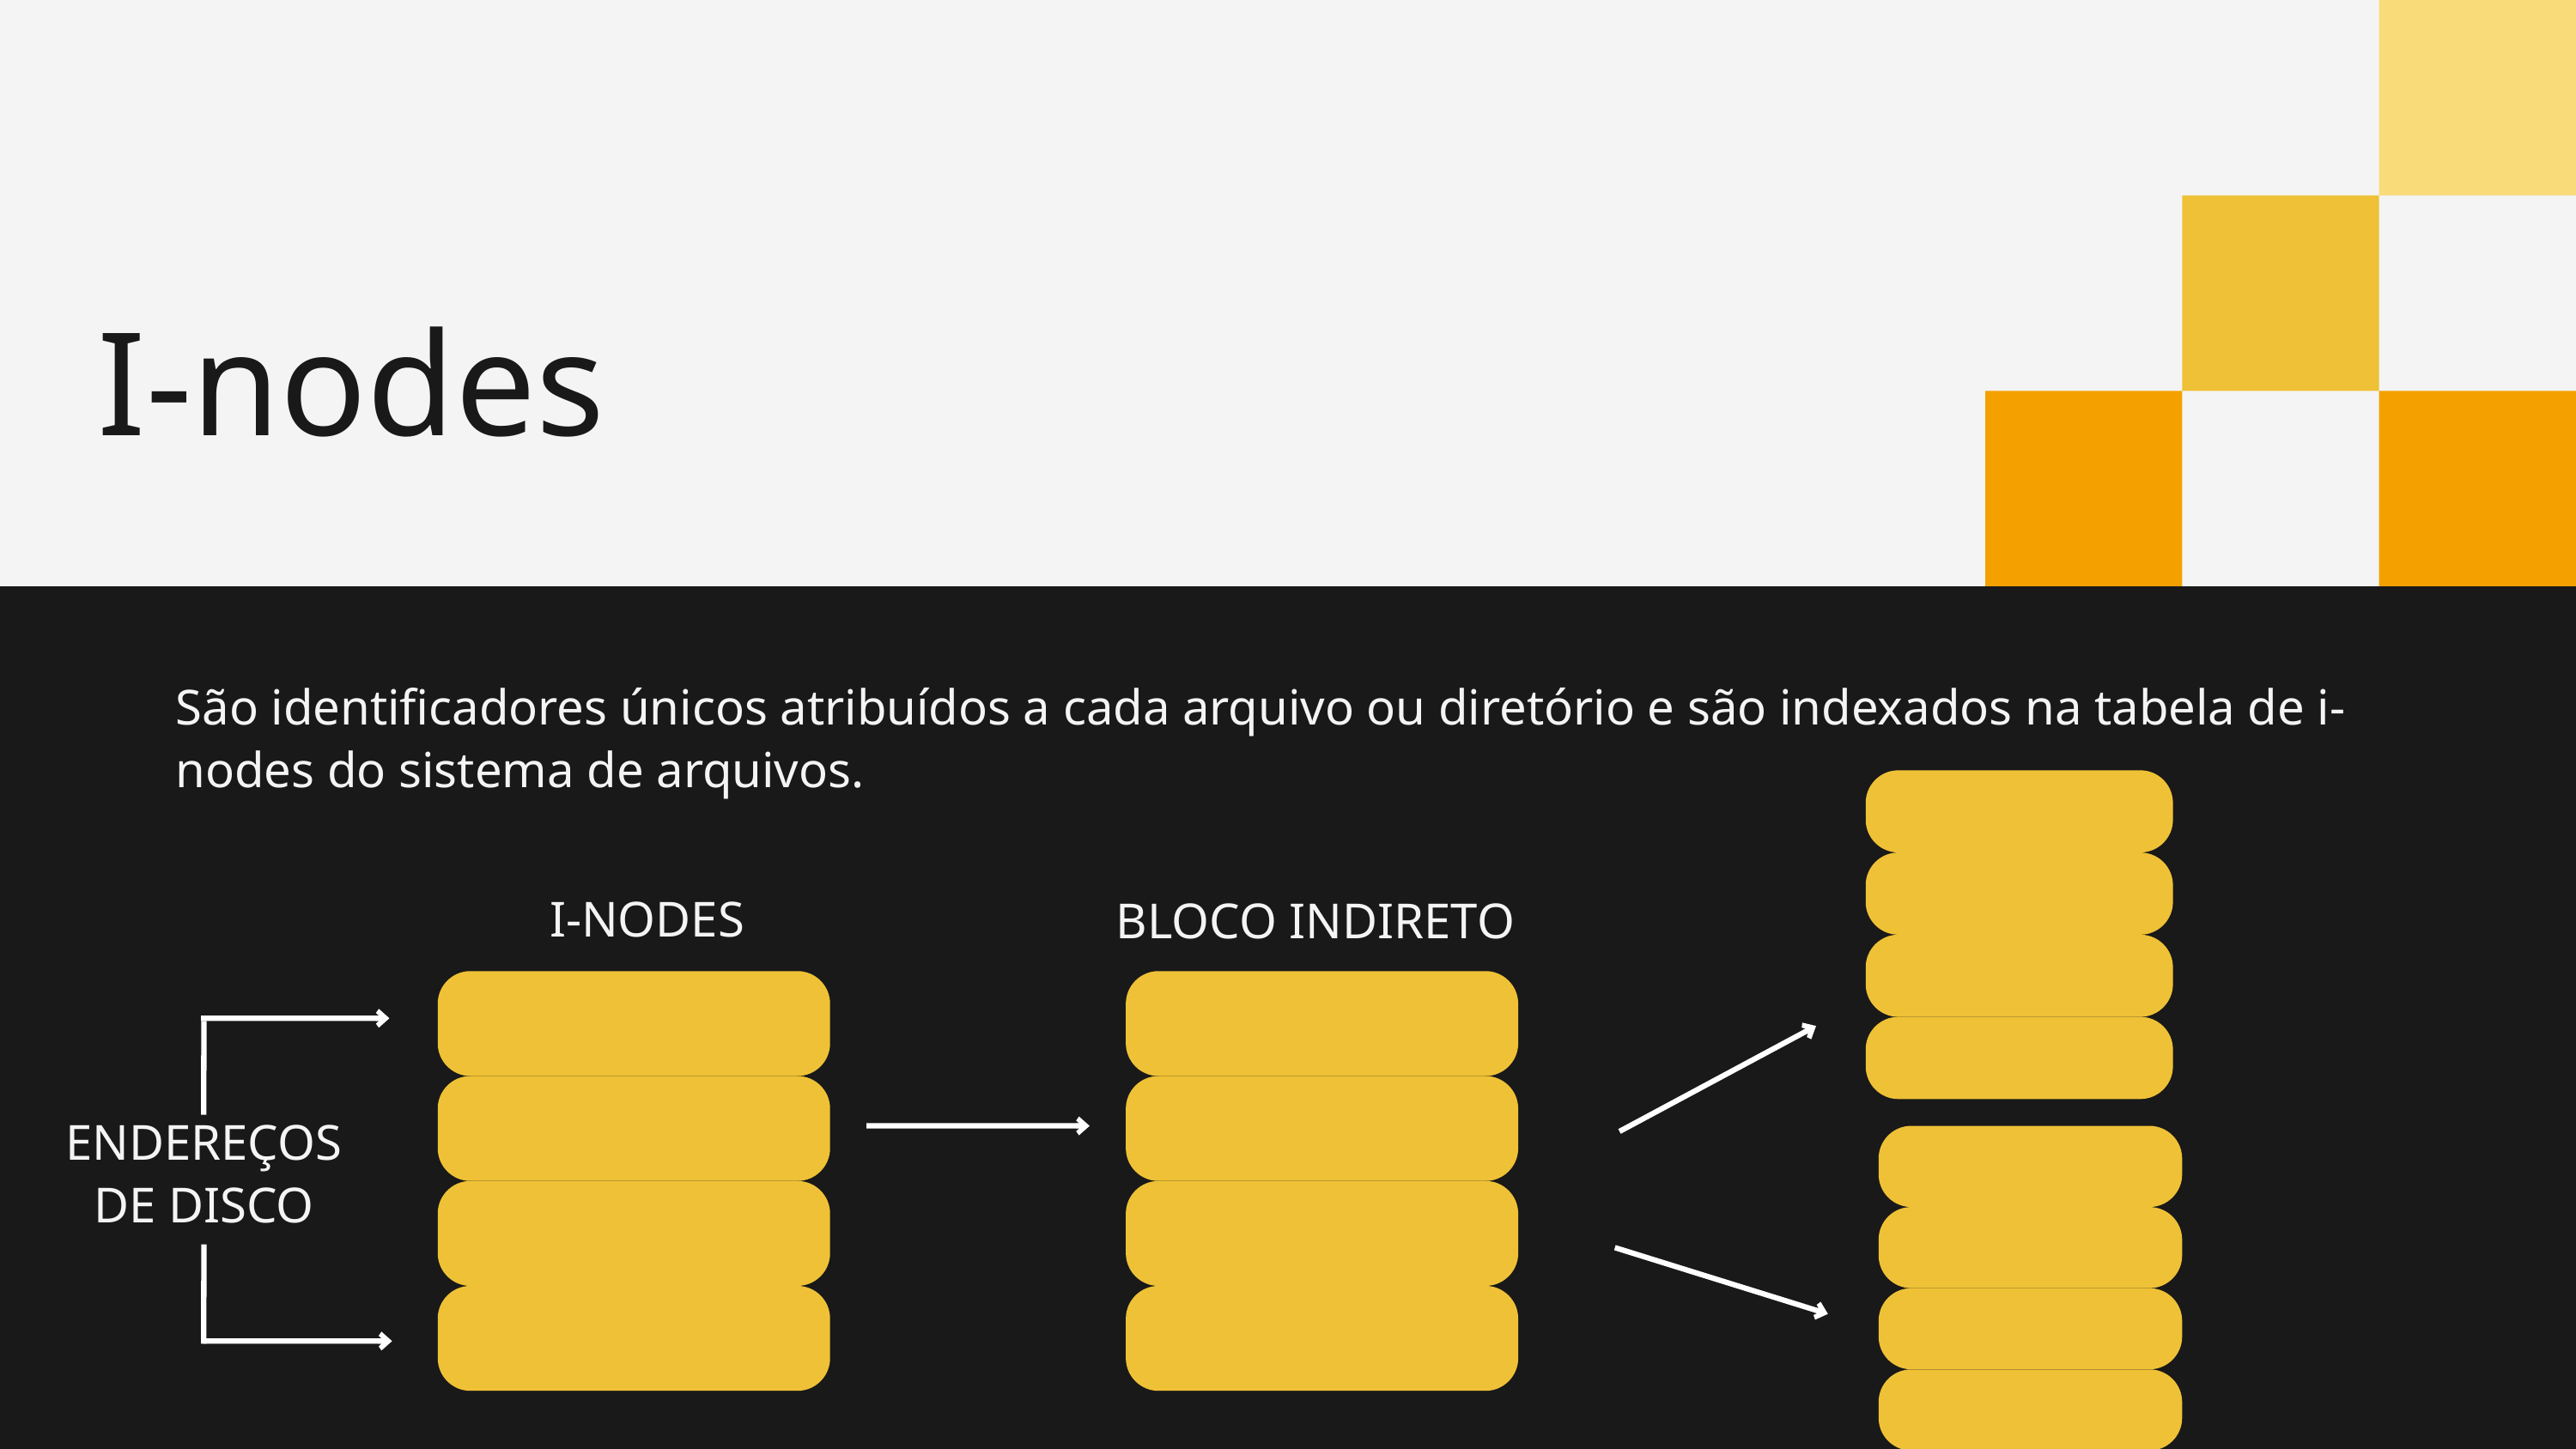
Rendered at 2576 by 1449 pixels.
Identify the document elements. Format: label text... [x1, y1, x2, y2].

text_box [1865, 1016, 2173, 1100]
text_box [0, 0, 2379, 586]
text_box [437, 1180, 830, 1285]
text_box [1985, 391, 2183, 586]
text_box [437, 1076, 830, 1180]
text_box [437, 1285, 830, 1391]
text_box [1125, 970, 1519, 1075]
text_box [1878, 1206, 2183, 1288]
text_box São identificadores únicos atribuídos a cada arquivo ou diretório e são indexados na tabela de i-nodes do sistema de arquivos. [175, 671, 2379, 797]
text_box [2379, 0, 2576, 196]
text_box I-nodes [97, 293, 1946, 465]
text_box [2379, 391, 2576, 586]
text_box I-NODES [486, 883, 808, 948]
text_box [2182, 195, 2379, 391]
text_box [1878, 1125, 2183, 1206]
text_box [1878, 1368, 2183, 1449]
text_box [1125, 1076, 1519, 1180]
text_box [2379, 196, 2576, 391]
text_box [1865, 770, 2173, 852]
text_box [1865, 934, 2173, 1016]
text_box [866, 1119, 1090, 1132]
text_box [1125, 1285, 1519, 1391]
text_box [1865, 852, 2173, 934]
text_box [437, 970, 830, 1075]
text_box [1125, 1180, 1519, 1285]
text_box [1878, 1288, 2183, 1368]
text_box ENDEREÇOS DE DISCO [43, 1106, 365, 1233]
text_box BLOCO INDIRETO [1104, 885, 1540, 949]
